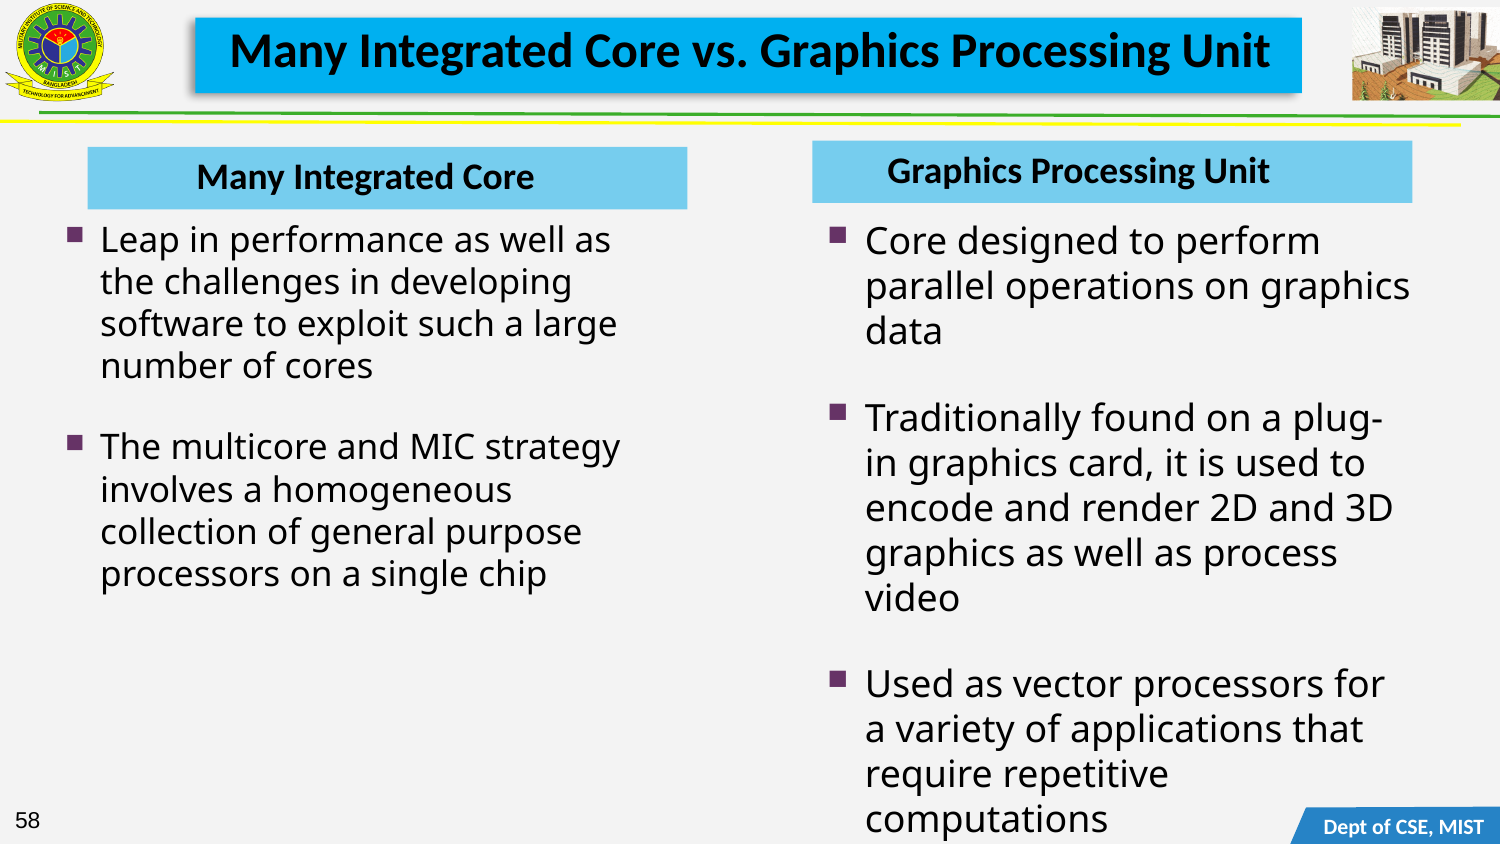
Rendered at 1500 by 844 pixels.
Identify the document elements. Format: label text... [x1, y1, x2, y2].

text_box Core designed to perform parallel operations on graphics data Traditionally found on a plug-in graphics card, it is used to encode and render 2D and 3D graphics as well as process video Used as vector processors for a variety of applications that require repetitive computations [812, 209, 1429, 797]
title Many Integrated Core vs. Graphics Processing Unit [210, 25, 1292, 84]
list Many Integrated Core [87, 146, 688, 210]
text_box Leap in performance as well as the challenges in developing software to exploit such a large number of cores The multicore and MIC strategy involves a homogeneous collection of general purpose processors on a single chip [49, 209, 650, 662]
picture [3, 2, 115, 103]
picture [1352, 7, 1500, 101]
text_box Graphics Processing Unit [812, 140, 1413, 203]
